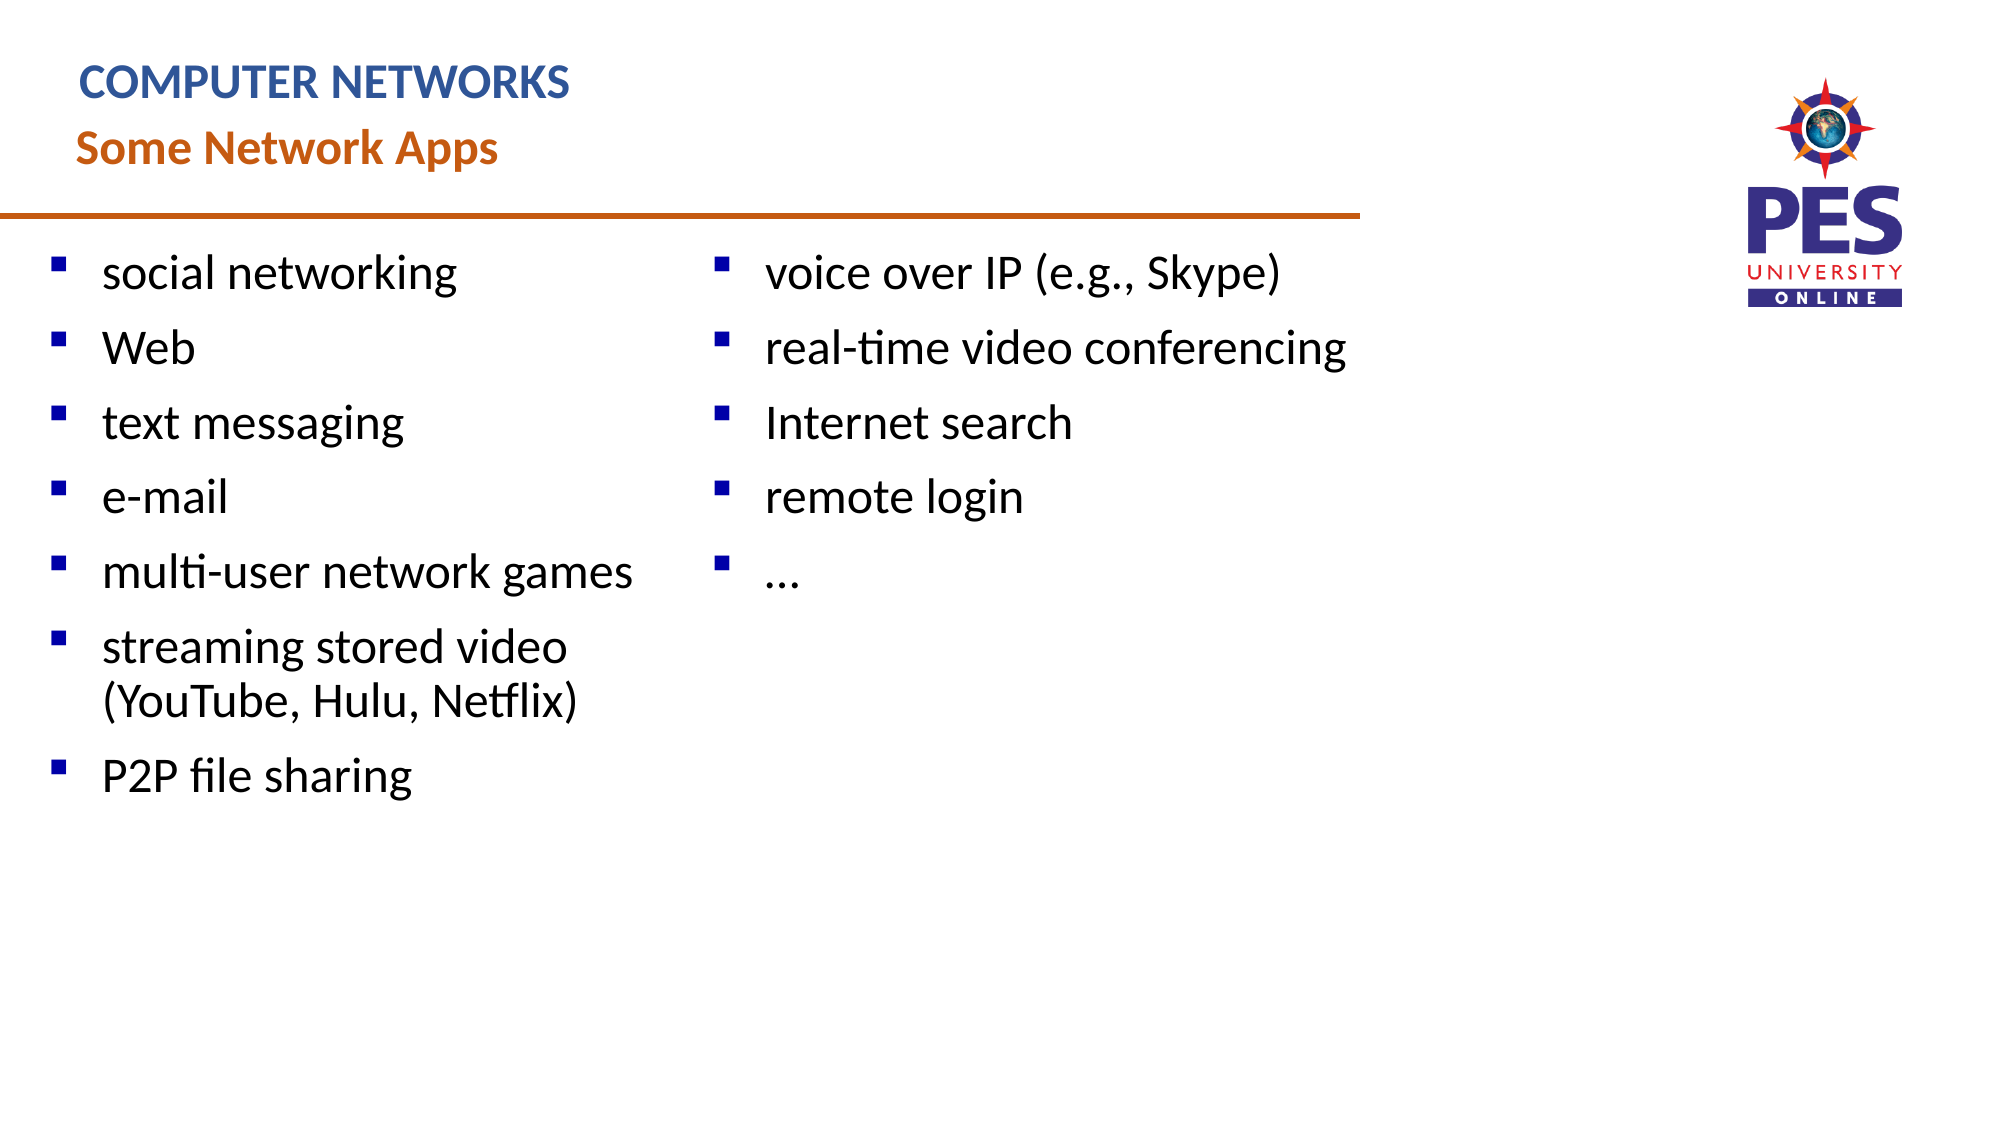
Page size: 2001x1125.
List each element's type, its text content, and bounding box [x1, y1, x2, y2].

text_box voice over IP (e.g., Skype) real-time video conferencing Internet search remote login … [693, 238, 1414, 807]
text_box COMPUTER NETWORKS [64, 41, 1295, 117]
text_box Some Network Apps [60, 106, 1374, 182]
text_box social networking Web text messaging e-mail multi-user network games streaming stored video (YouTube, Hulu, Netflix) P2P file sharing [30, 238, 750, 953]
picture [1748, 76, 1902, 307]
